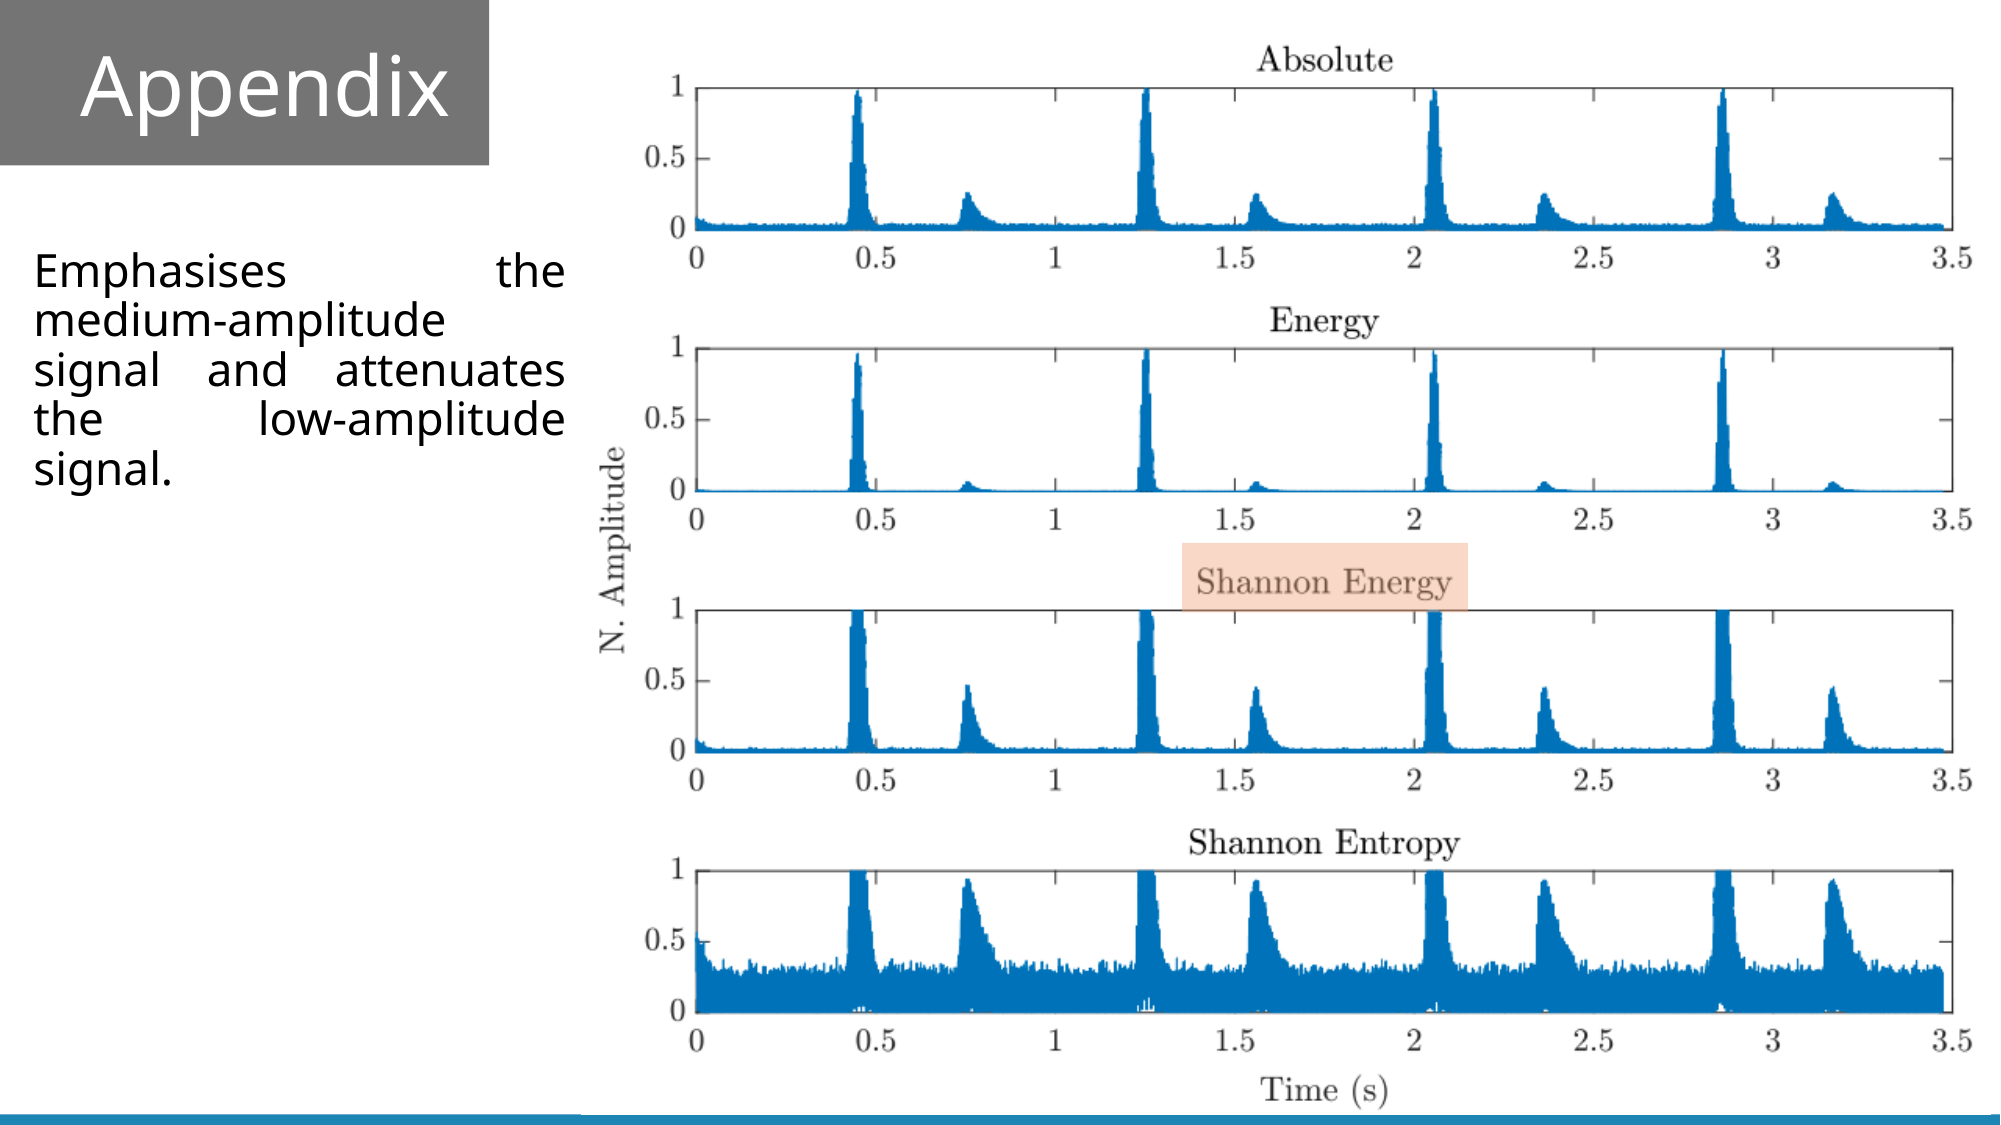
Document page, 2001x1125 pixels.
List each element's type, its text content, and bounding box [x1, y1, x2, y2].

text_box Appendix [0, 0, 491, 167]
text_box [0, 1113, 2000, 1125]
picture [580, 24, 1992, 1115]
